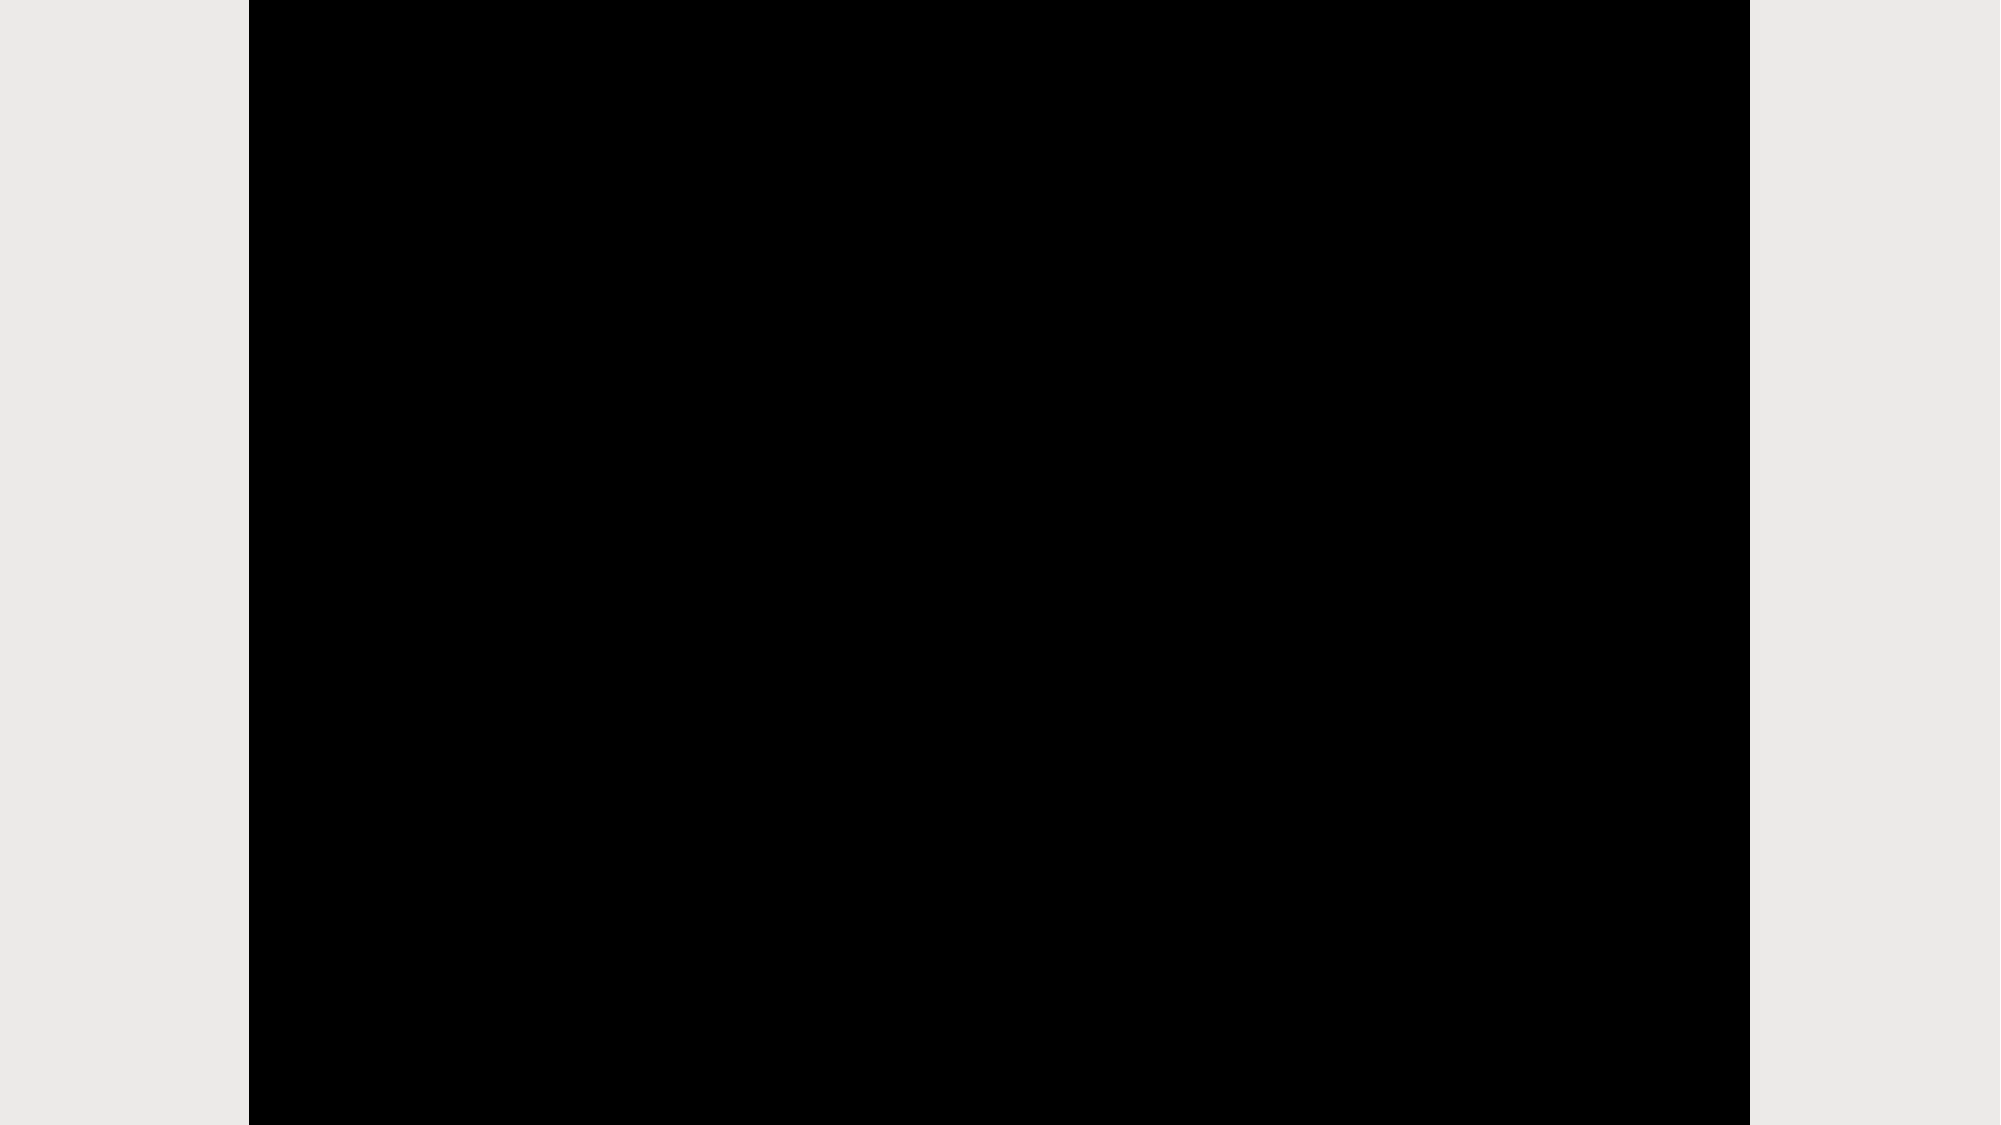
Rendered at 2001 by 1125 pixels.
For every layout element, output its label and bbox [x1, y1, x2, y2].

text_box [1751, 0, 2000, 1125]
picture [249, 0, 1751, 1125]
text_box [0, 0, 247, 1125]
